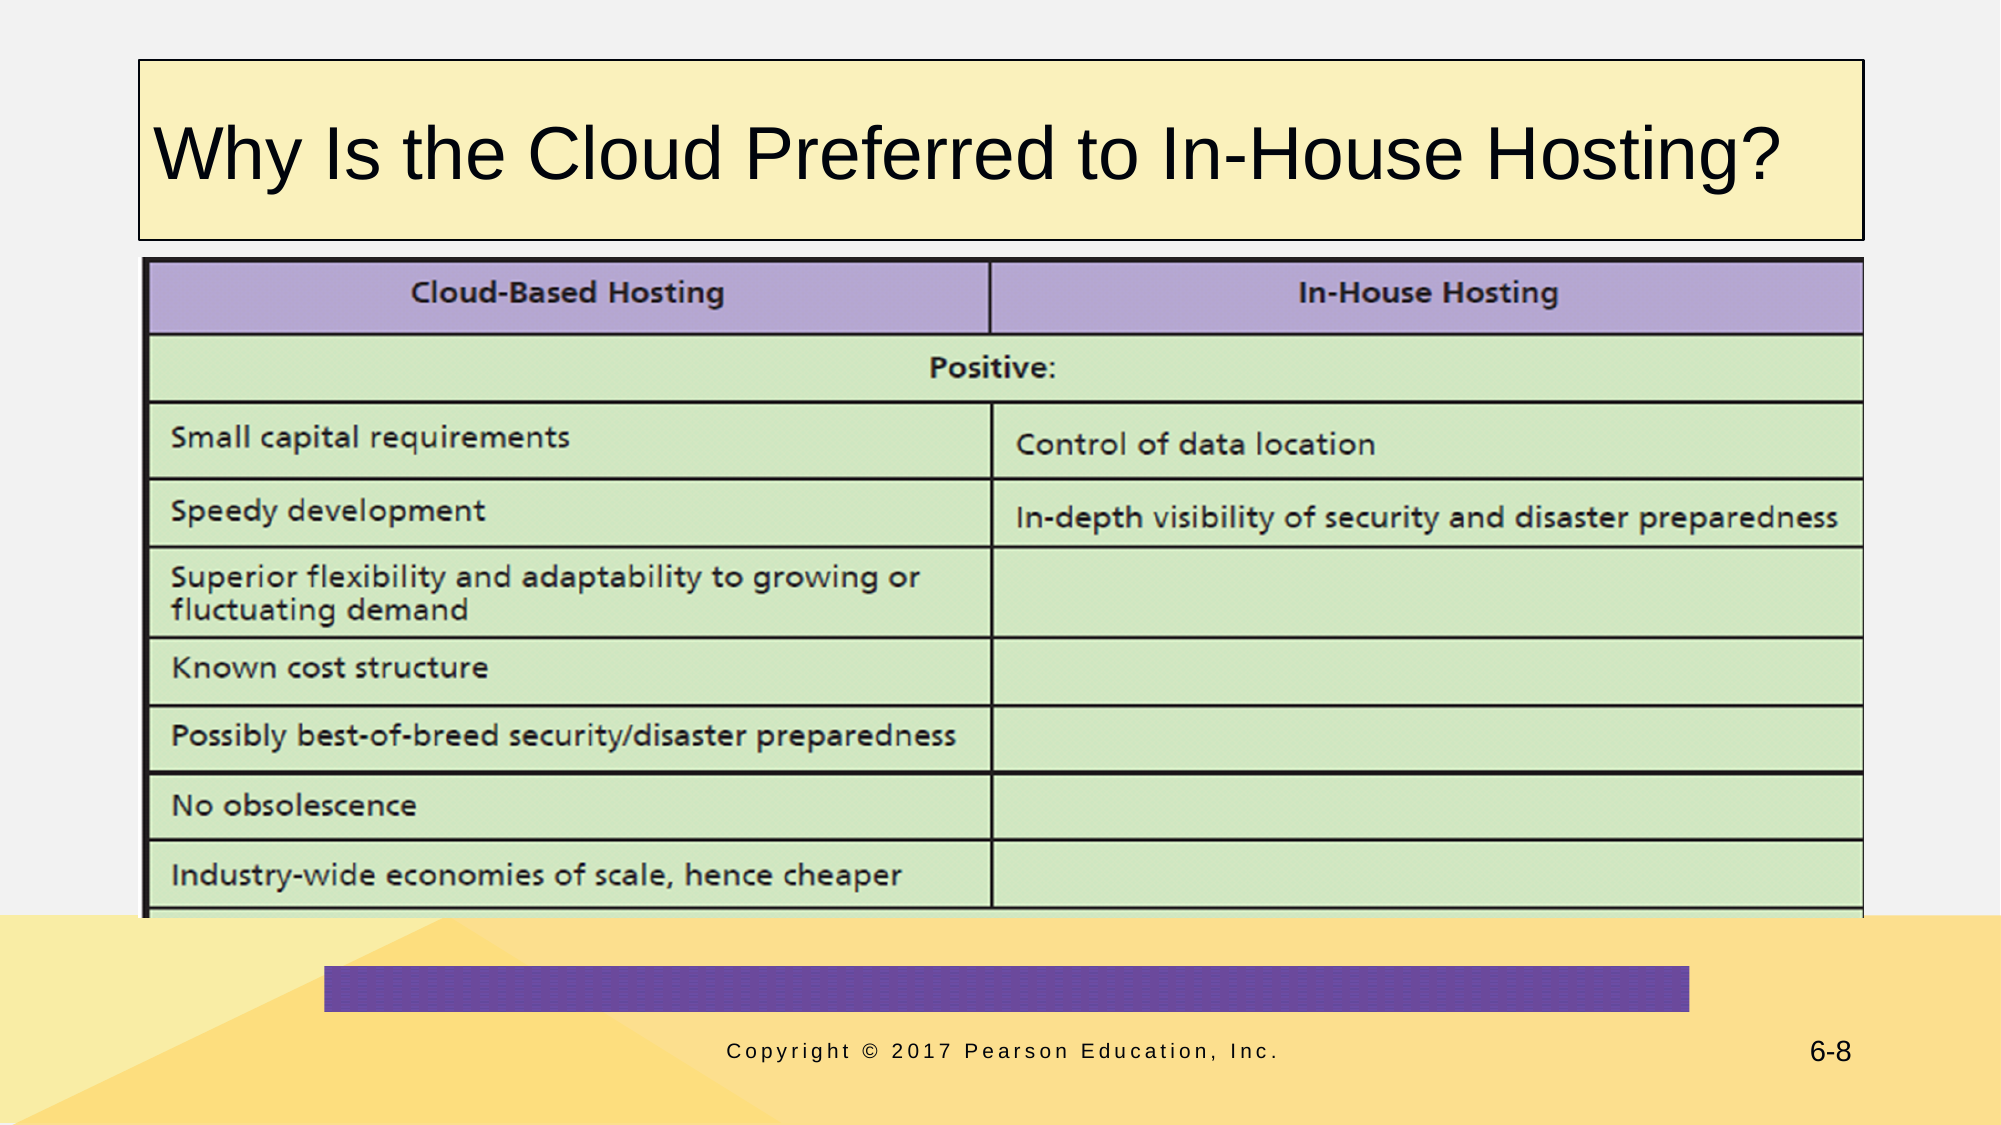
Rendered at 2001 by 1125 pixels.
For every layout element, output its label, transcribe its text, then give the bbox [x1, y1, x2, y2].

footer Copyright © 2017 Pearson Education, Inc. [326, 1025, 1677, 1075]
picture [138, 256, 1864, 918]
title Why Is the Cloud Preferred to In-House Hosting? [138, 59, 1865, 241]
